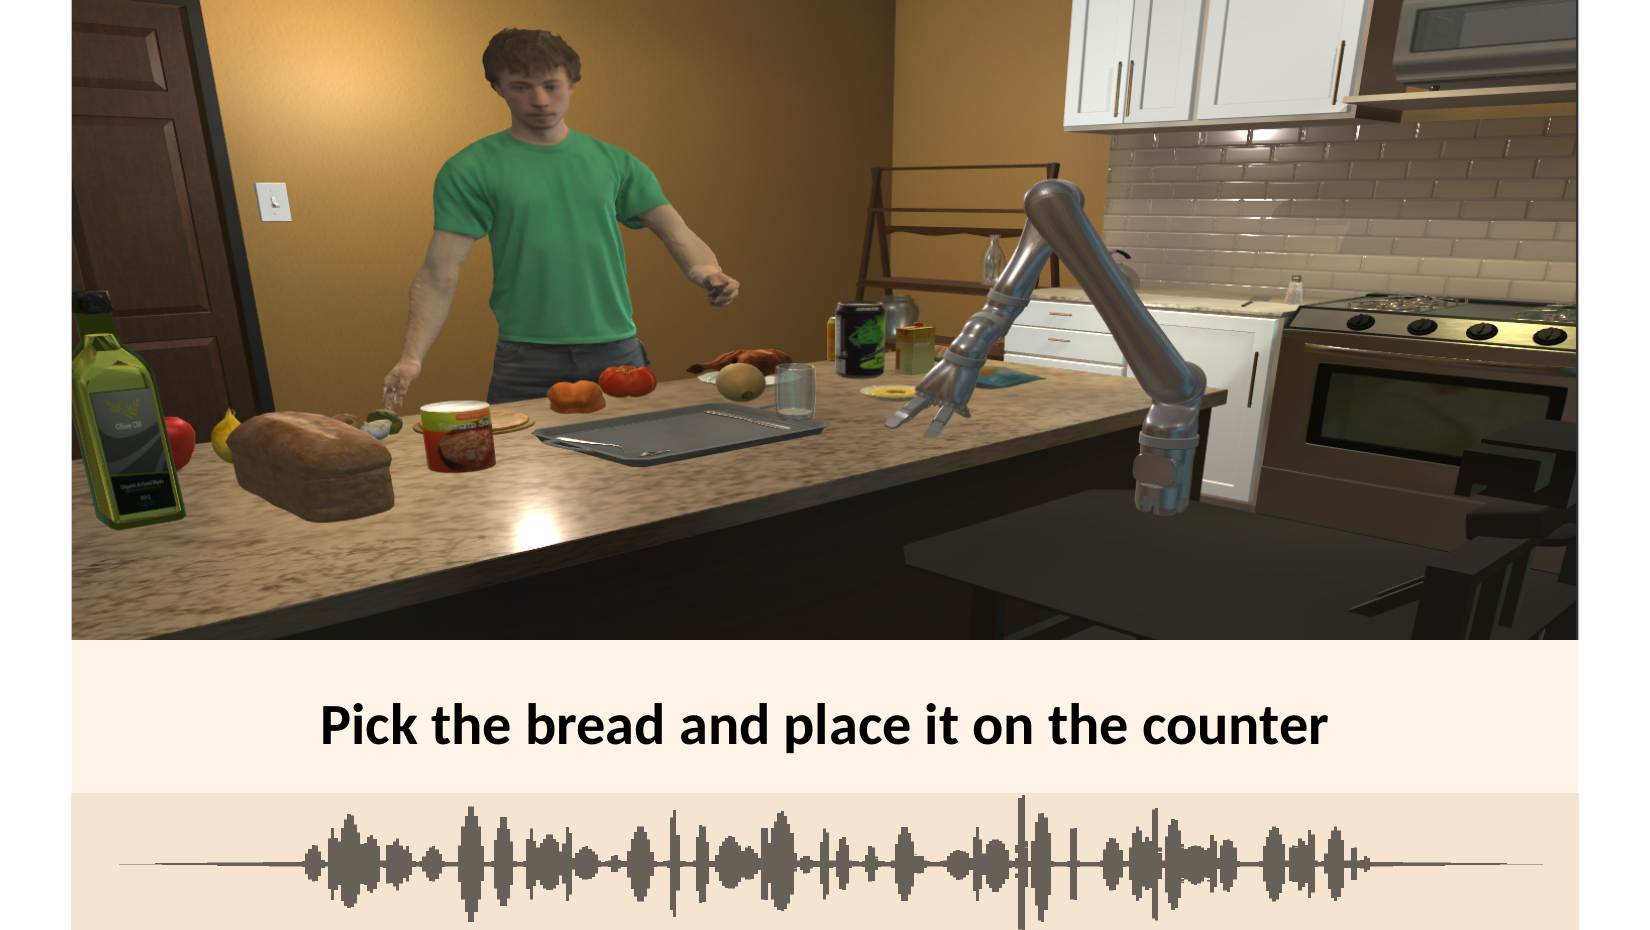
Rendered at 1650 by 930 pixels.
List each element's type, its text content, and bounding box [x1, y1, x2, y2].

picture [71, 0, 1579, 640]
picture [71, 793, 1579, 930]
table_header Pick the bread and place it on the counter [72, 640, 1578, 793]
